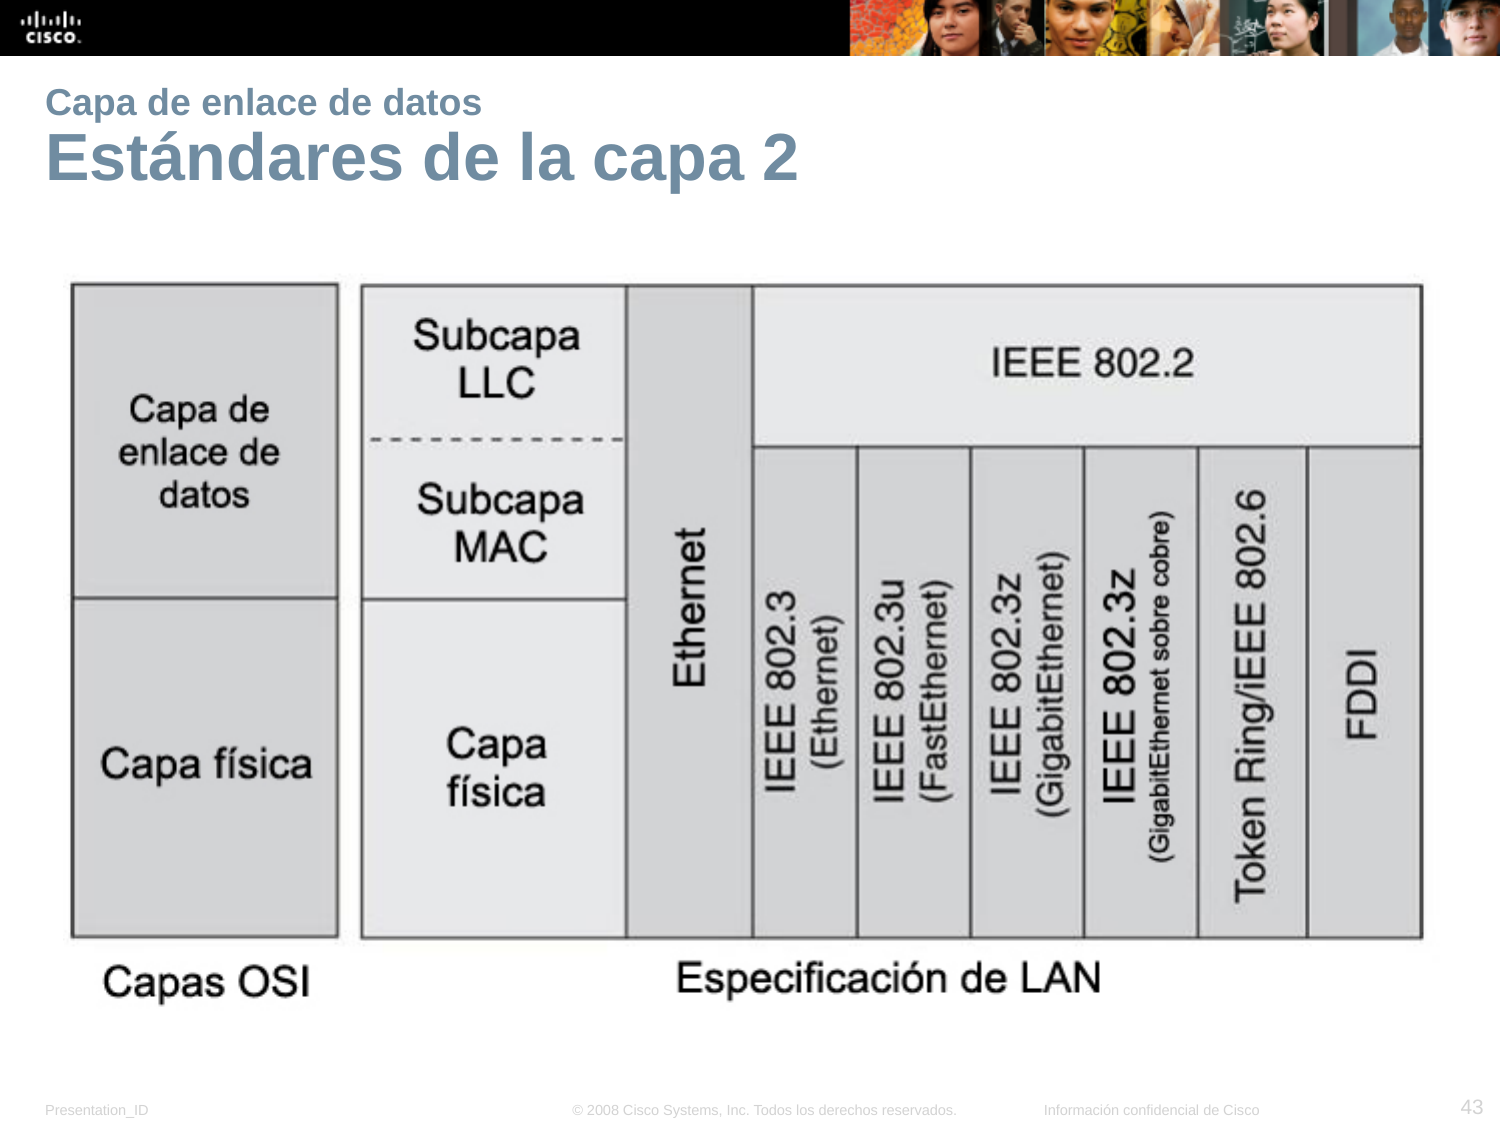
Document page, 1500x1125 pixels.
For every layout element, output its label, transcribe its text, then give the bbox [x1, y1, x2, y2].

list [62, 226, 1440, 1061]
picture [0, 0, 1500, 56]
title Capa de enlace de datos Estándares de la capa 2 [31, 64, 1471, 203]
